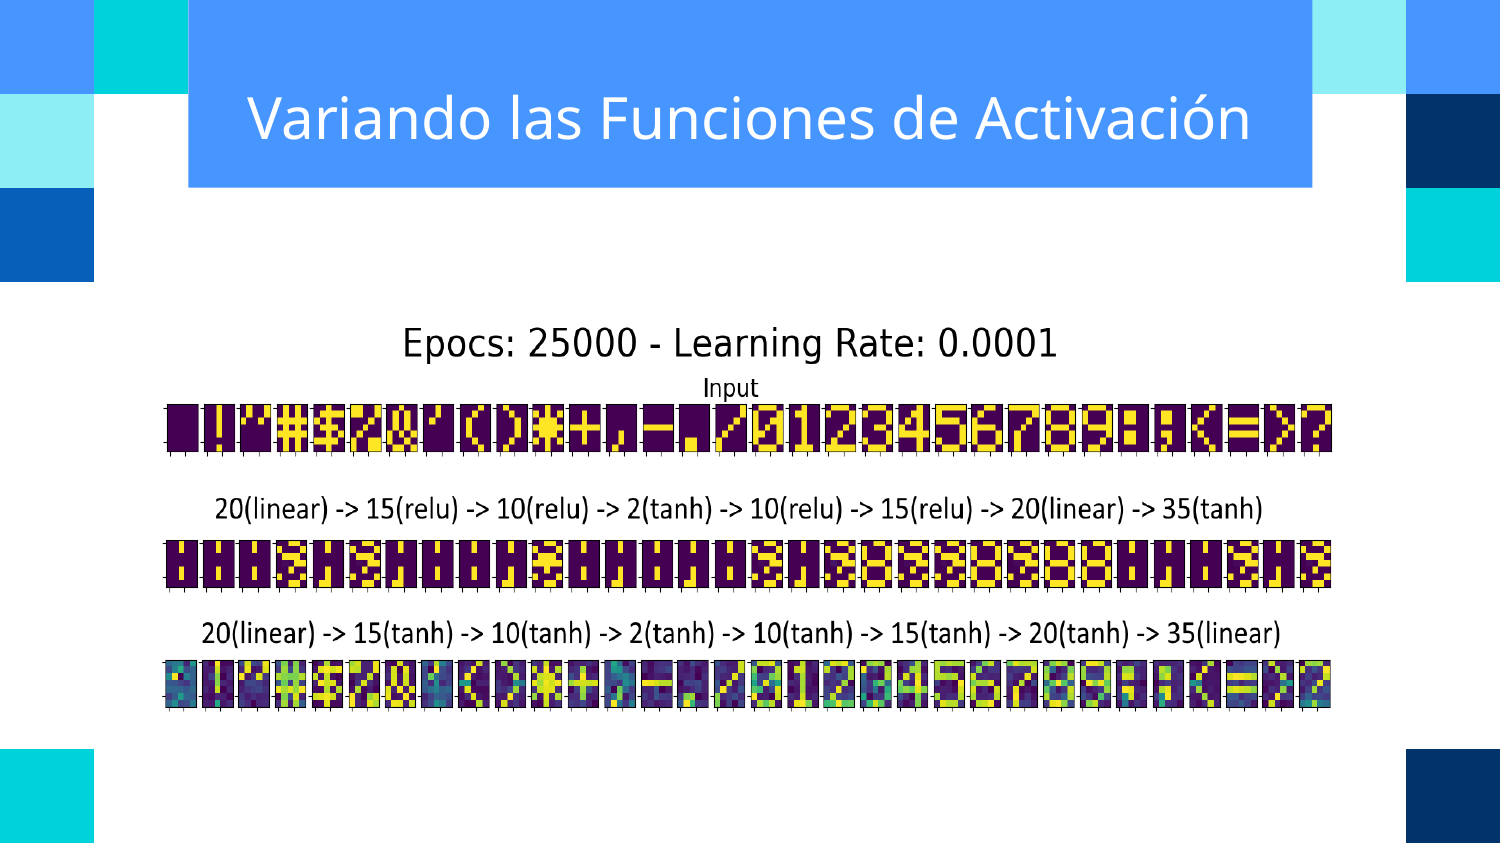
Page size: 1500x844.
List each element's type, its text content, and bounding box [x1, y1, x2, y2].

title Variando las Funciones de Activación [188, 0, 1313, 188]
picture [78, 308, 1433, 722]
